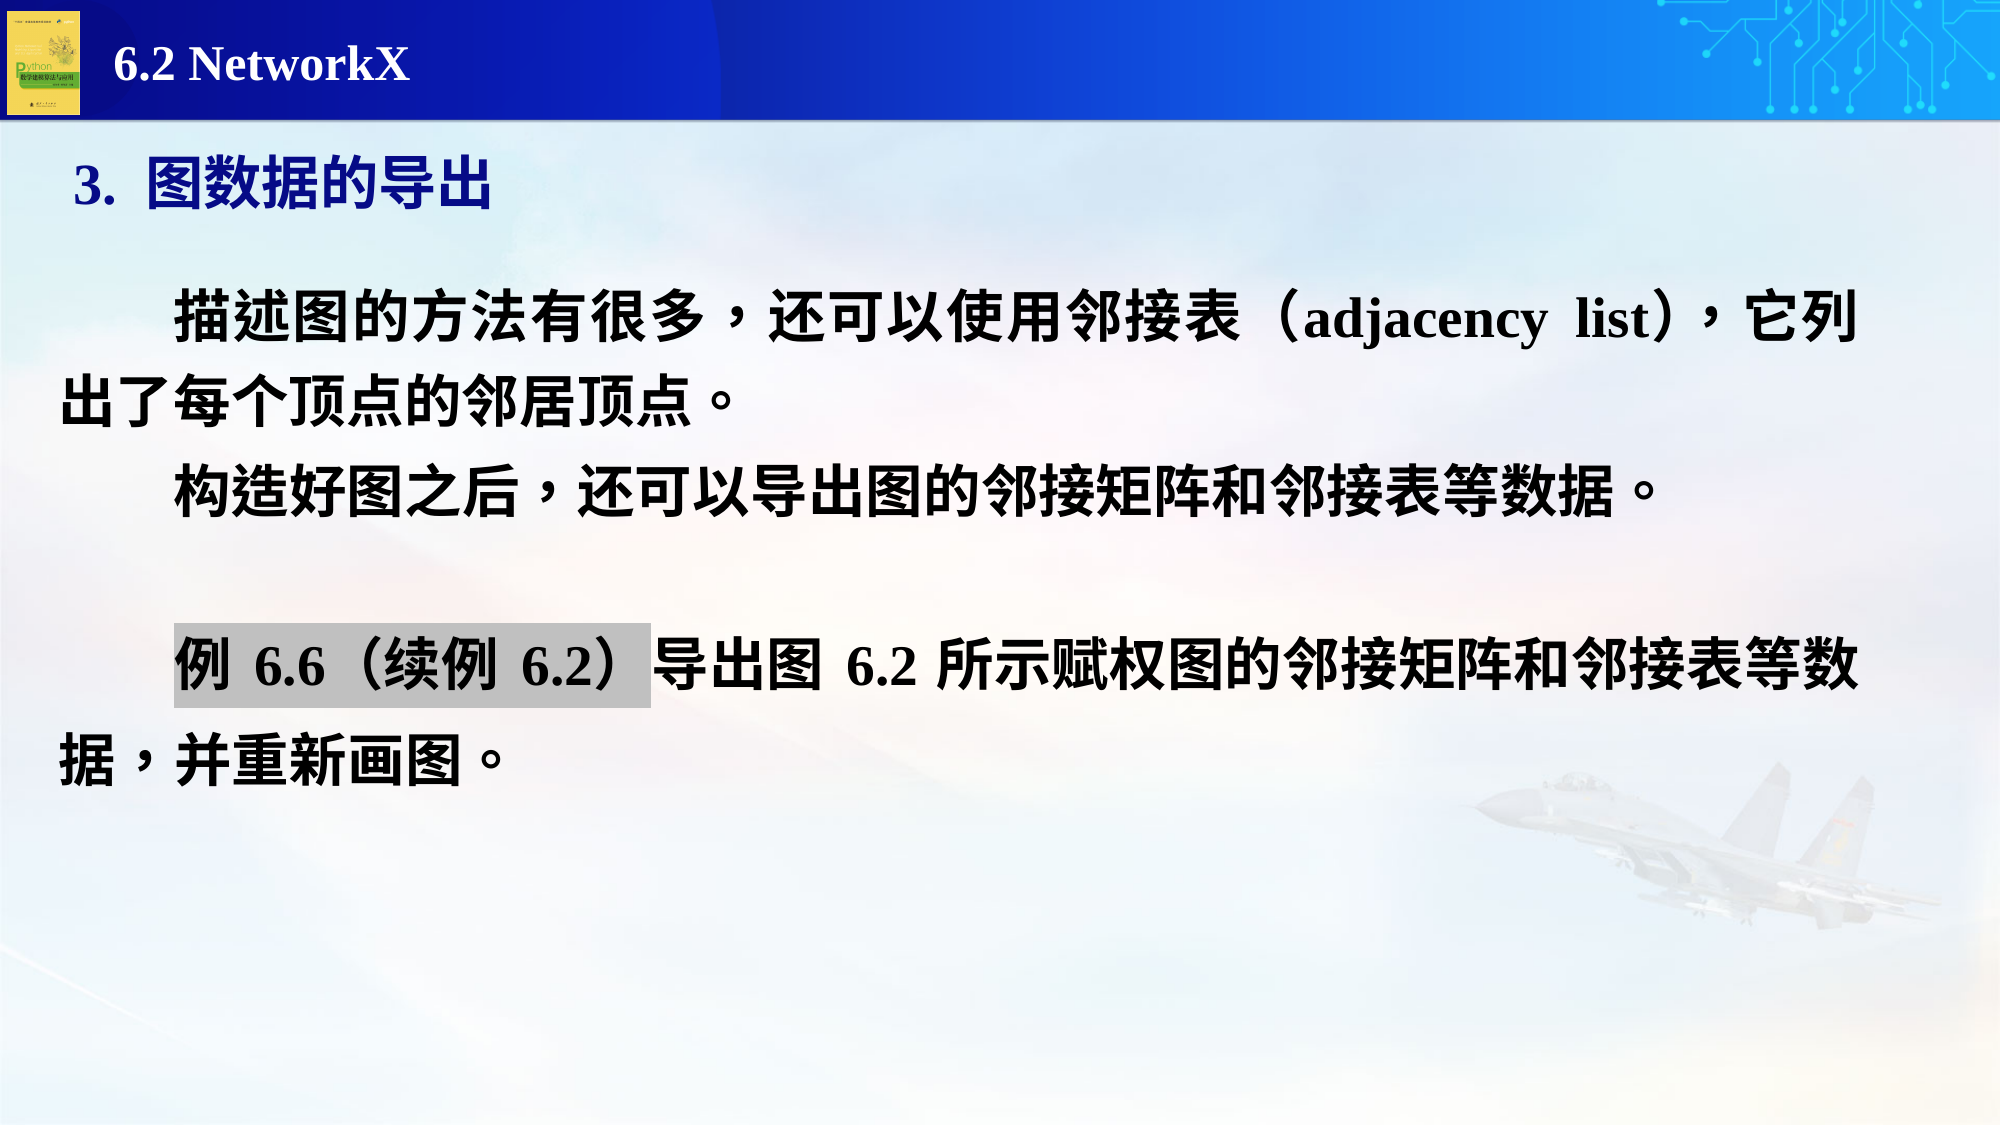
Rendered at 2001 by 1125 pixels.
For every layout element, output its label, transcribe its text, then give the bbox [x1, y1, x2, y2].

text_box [58, 617, 1859, 1125]
list 3. 图数据的导出 [58, 146, 1034, 249]
picture [0, 0, 2000, 1125]
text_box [58, 274, 1859, 617]
